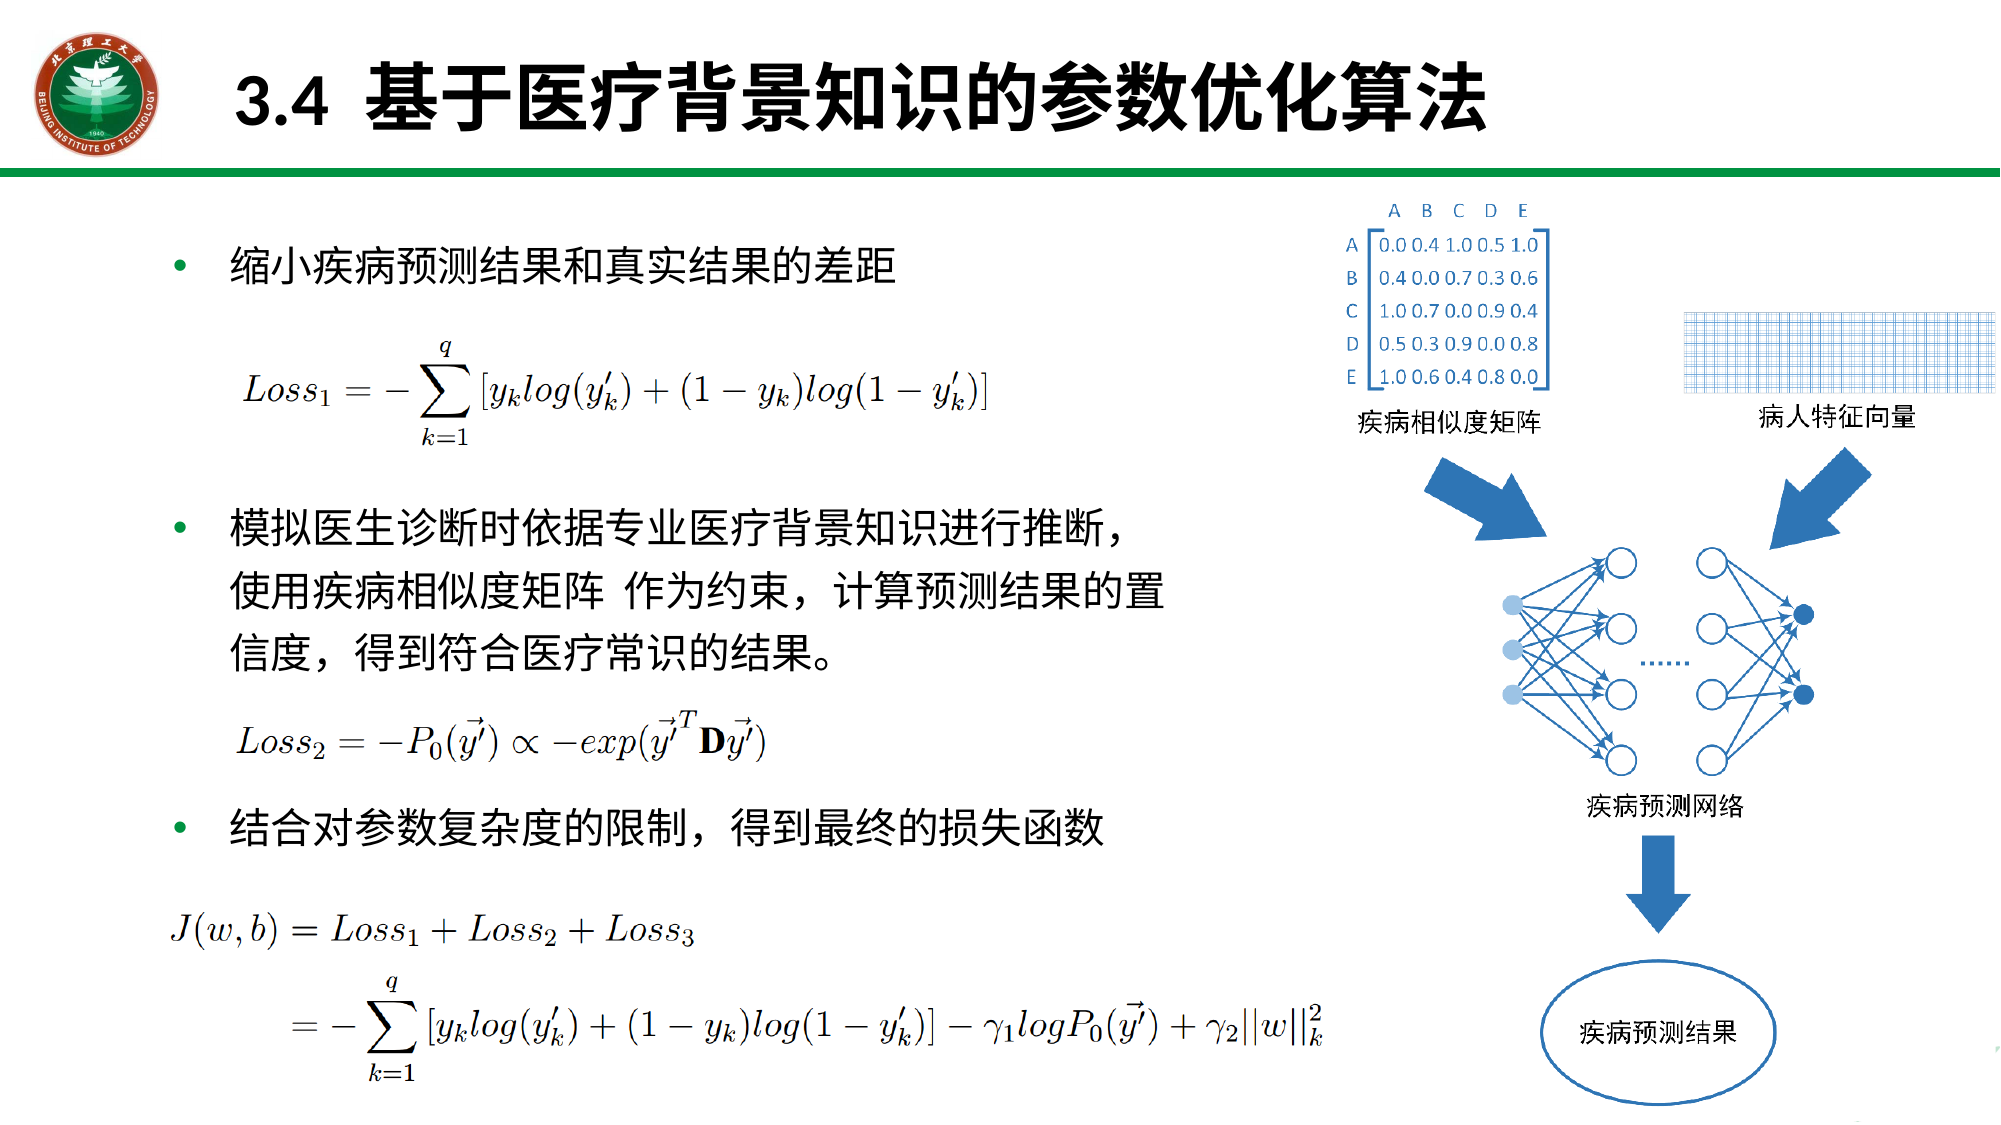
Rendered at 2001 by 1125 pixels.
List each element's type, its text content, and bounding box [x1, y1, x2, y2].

picture [217, 680, 788, 788]
picture [31, 30, 162, 160]
picture [163, 189, 1996, 1121]
title 3.4 基于医疗背景知识的参数优化算法 [218, 43, 1532, 148]
picture [233, 320, 1001, 462]
